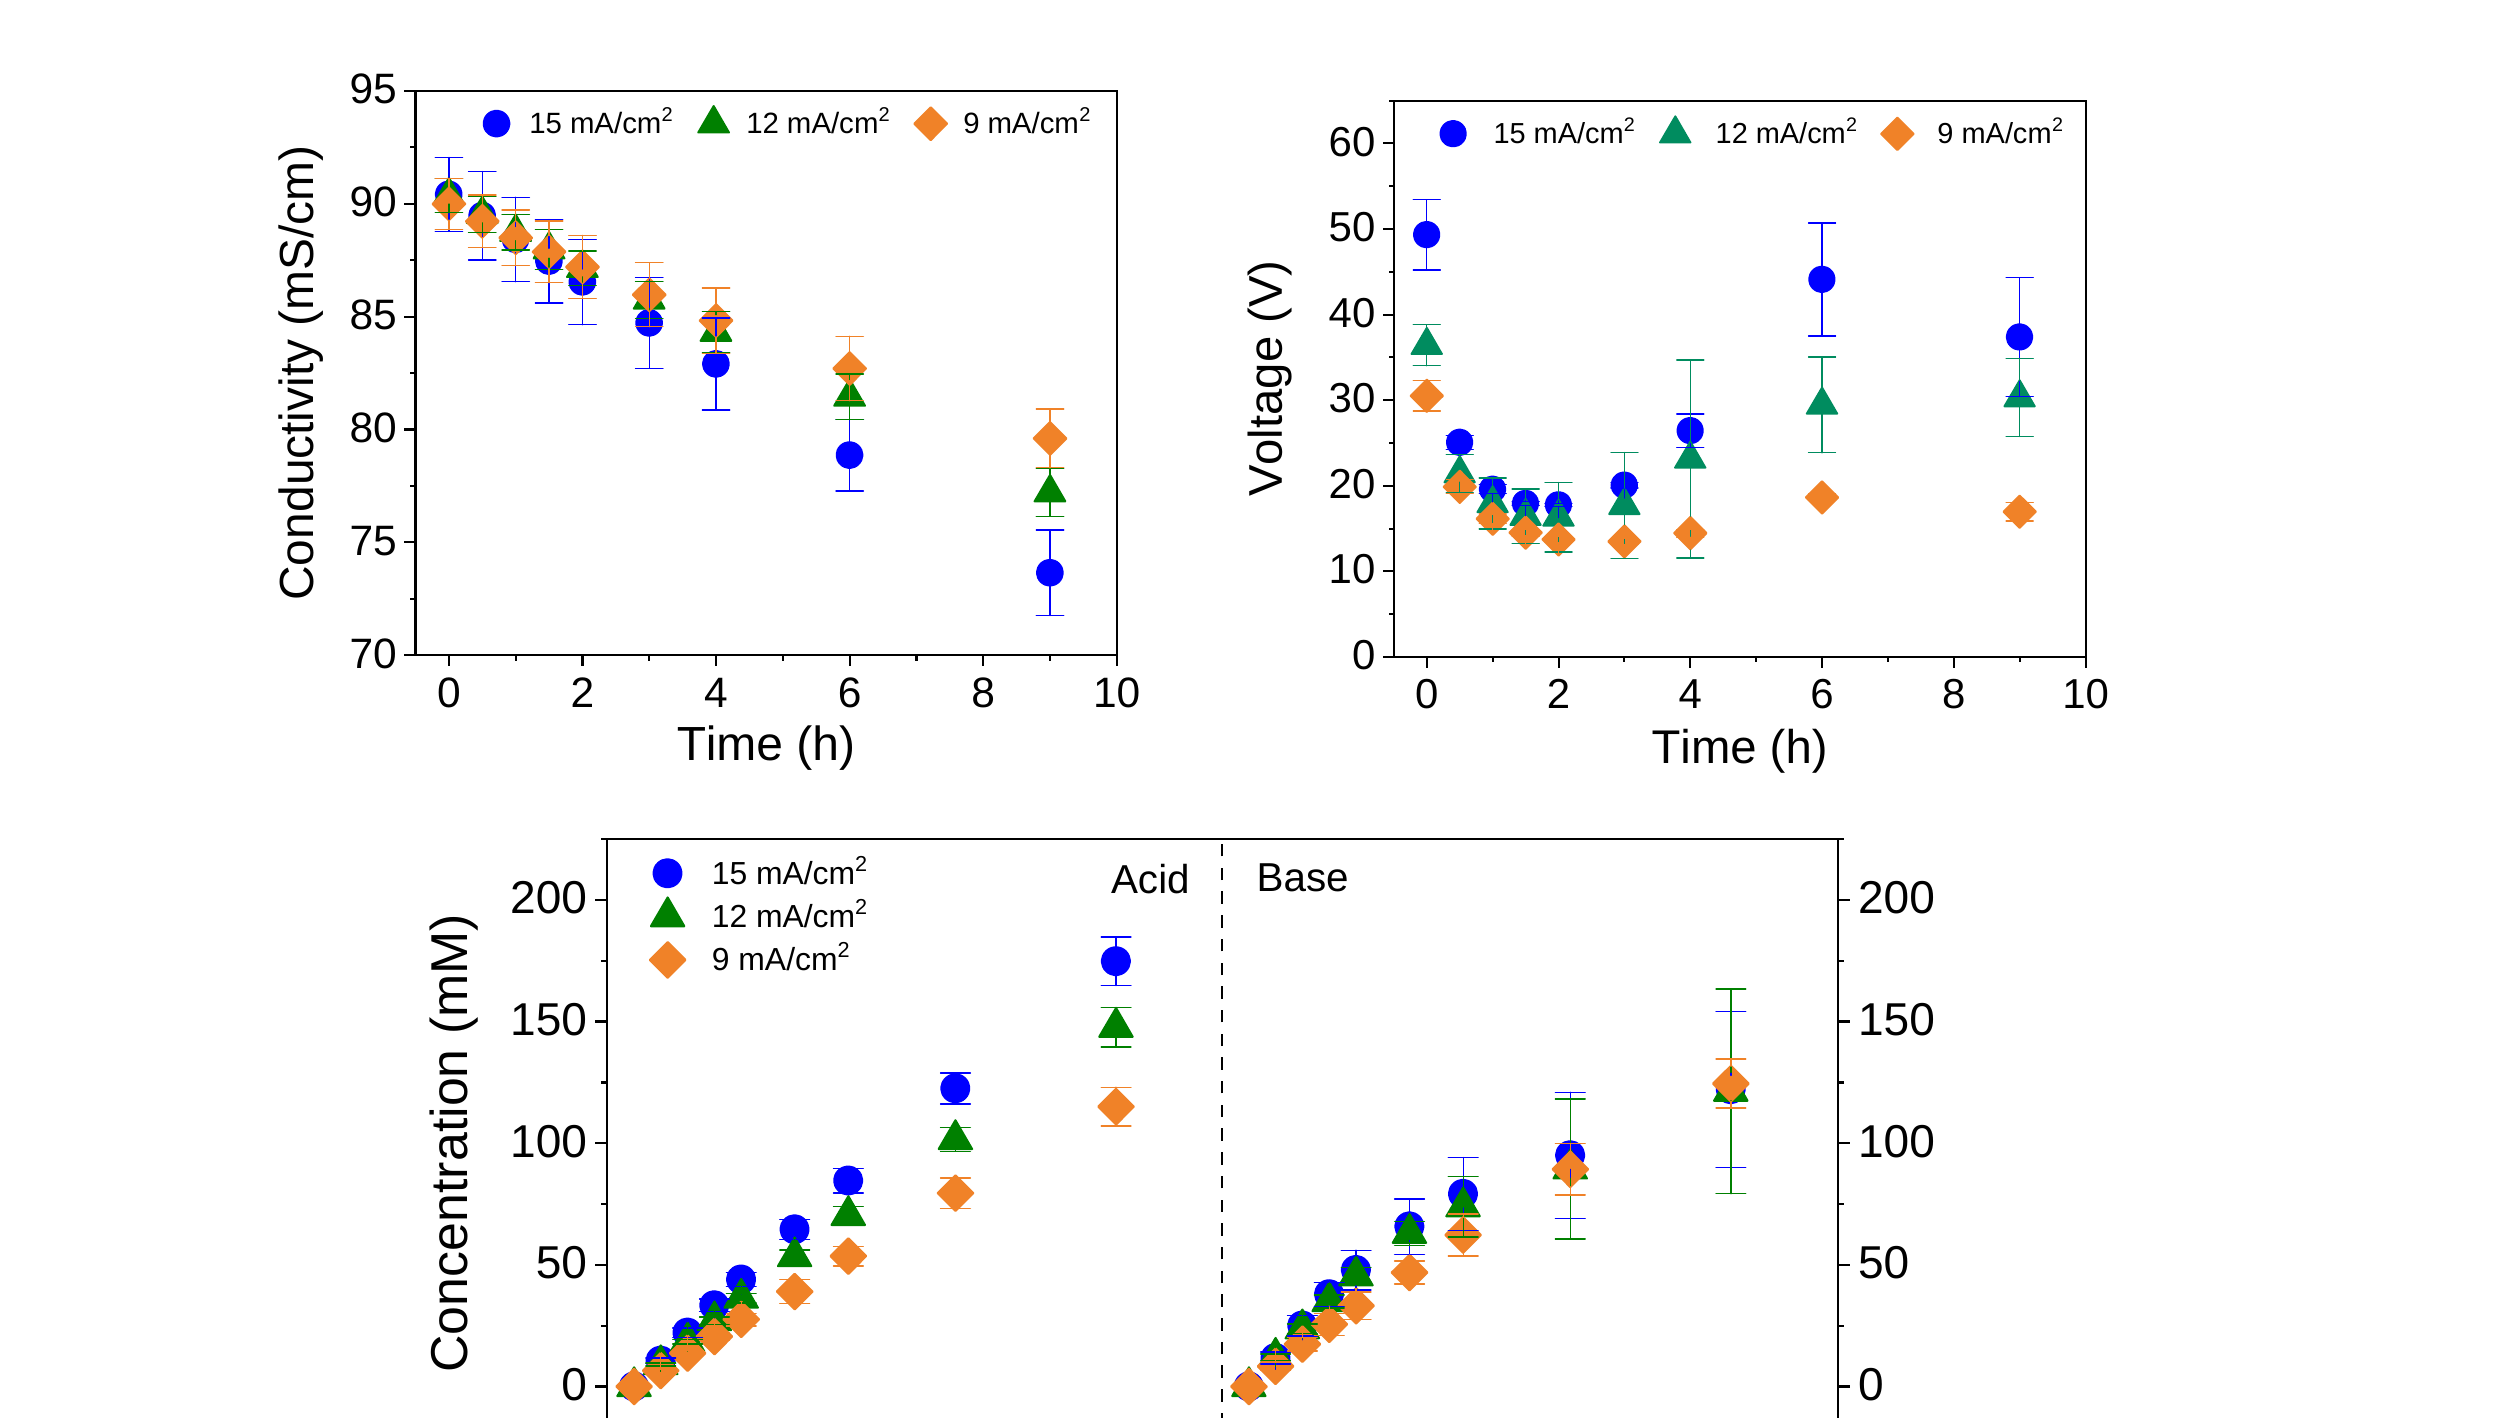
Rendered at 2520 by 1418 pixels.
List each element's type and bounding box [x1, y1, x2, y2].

text_box [231, 0, 1260, 787]
text_box [1212, 10, 2227, 787]
text_box [351, 797, 2005, 1418]
